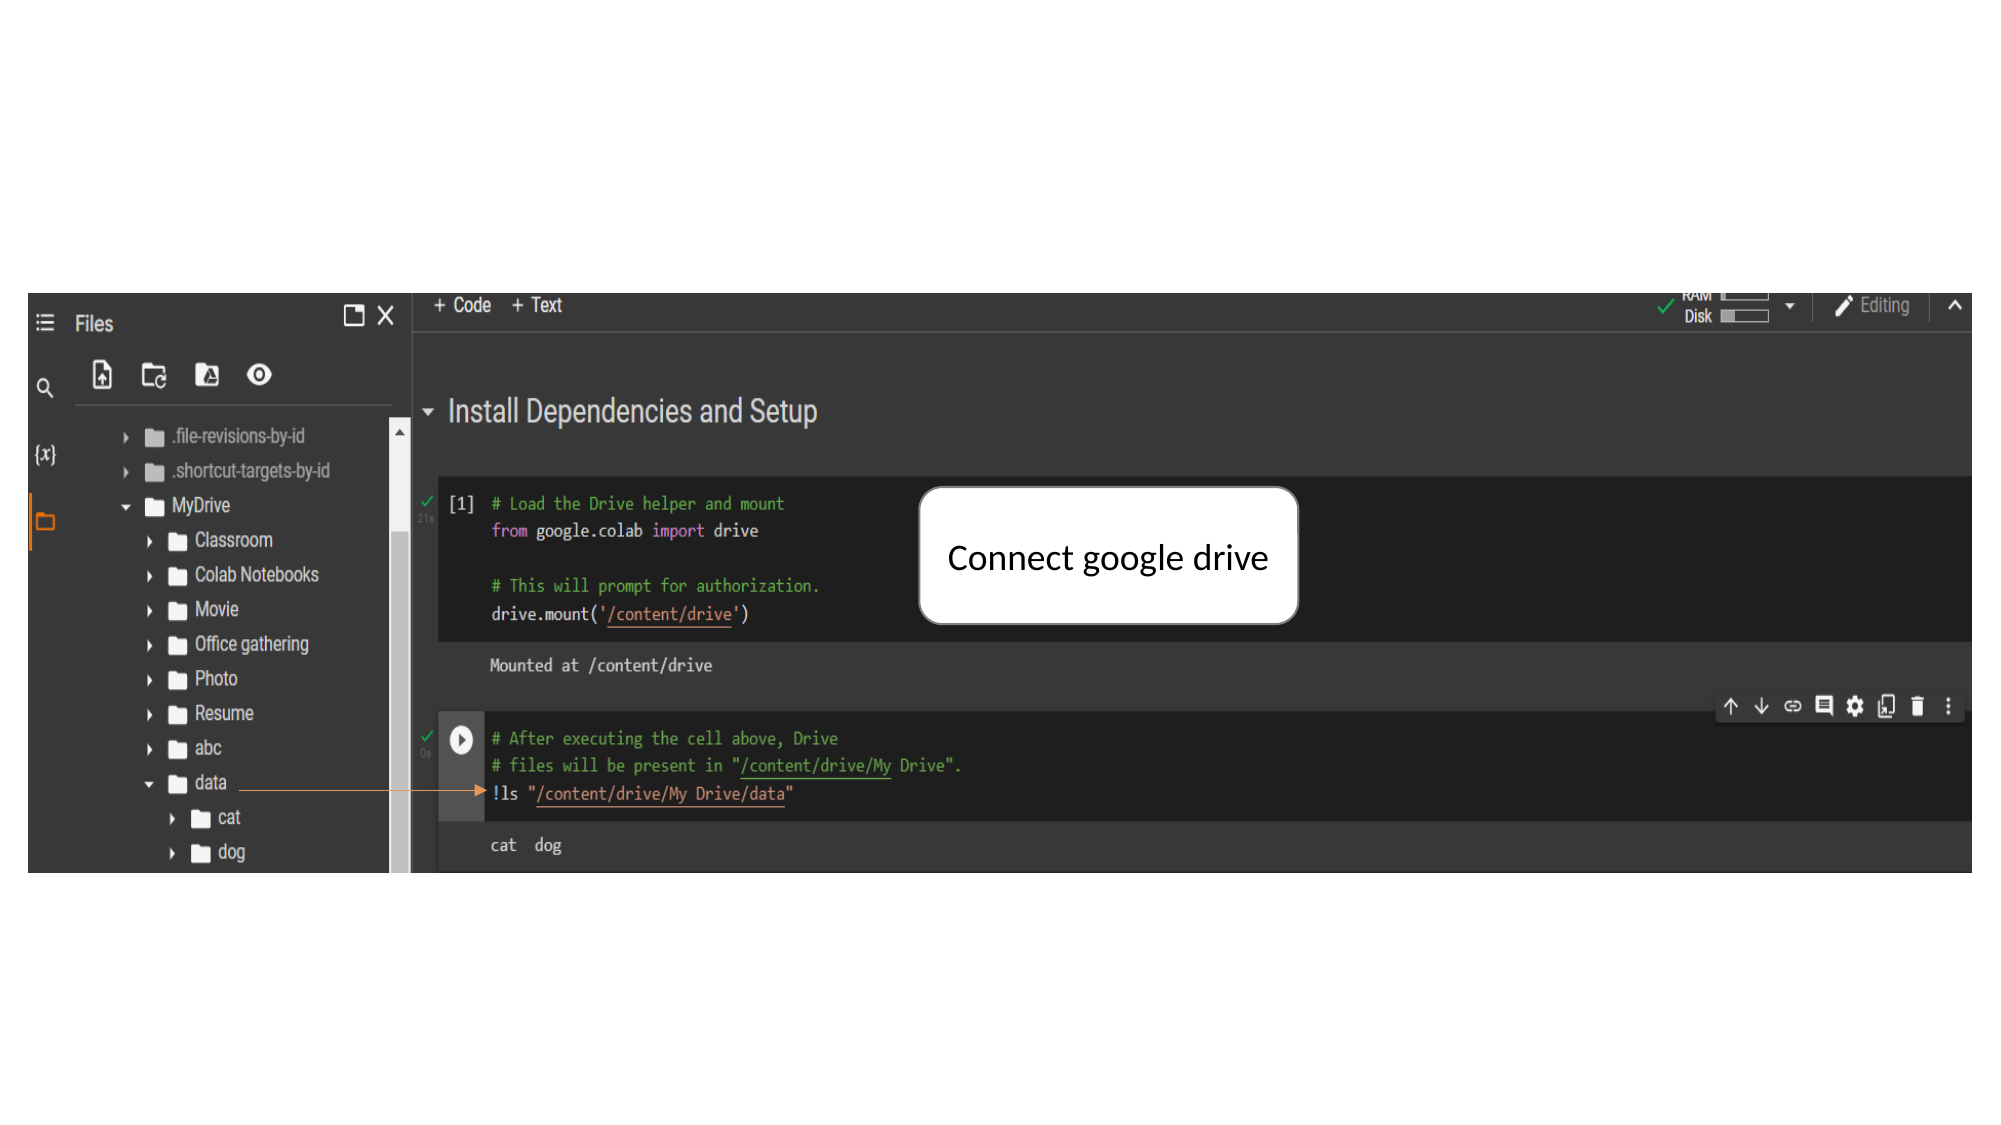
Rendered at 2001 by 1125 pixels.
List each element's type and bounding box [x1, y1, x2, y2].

picture [28, 293, 1972, 873]
